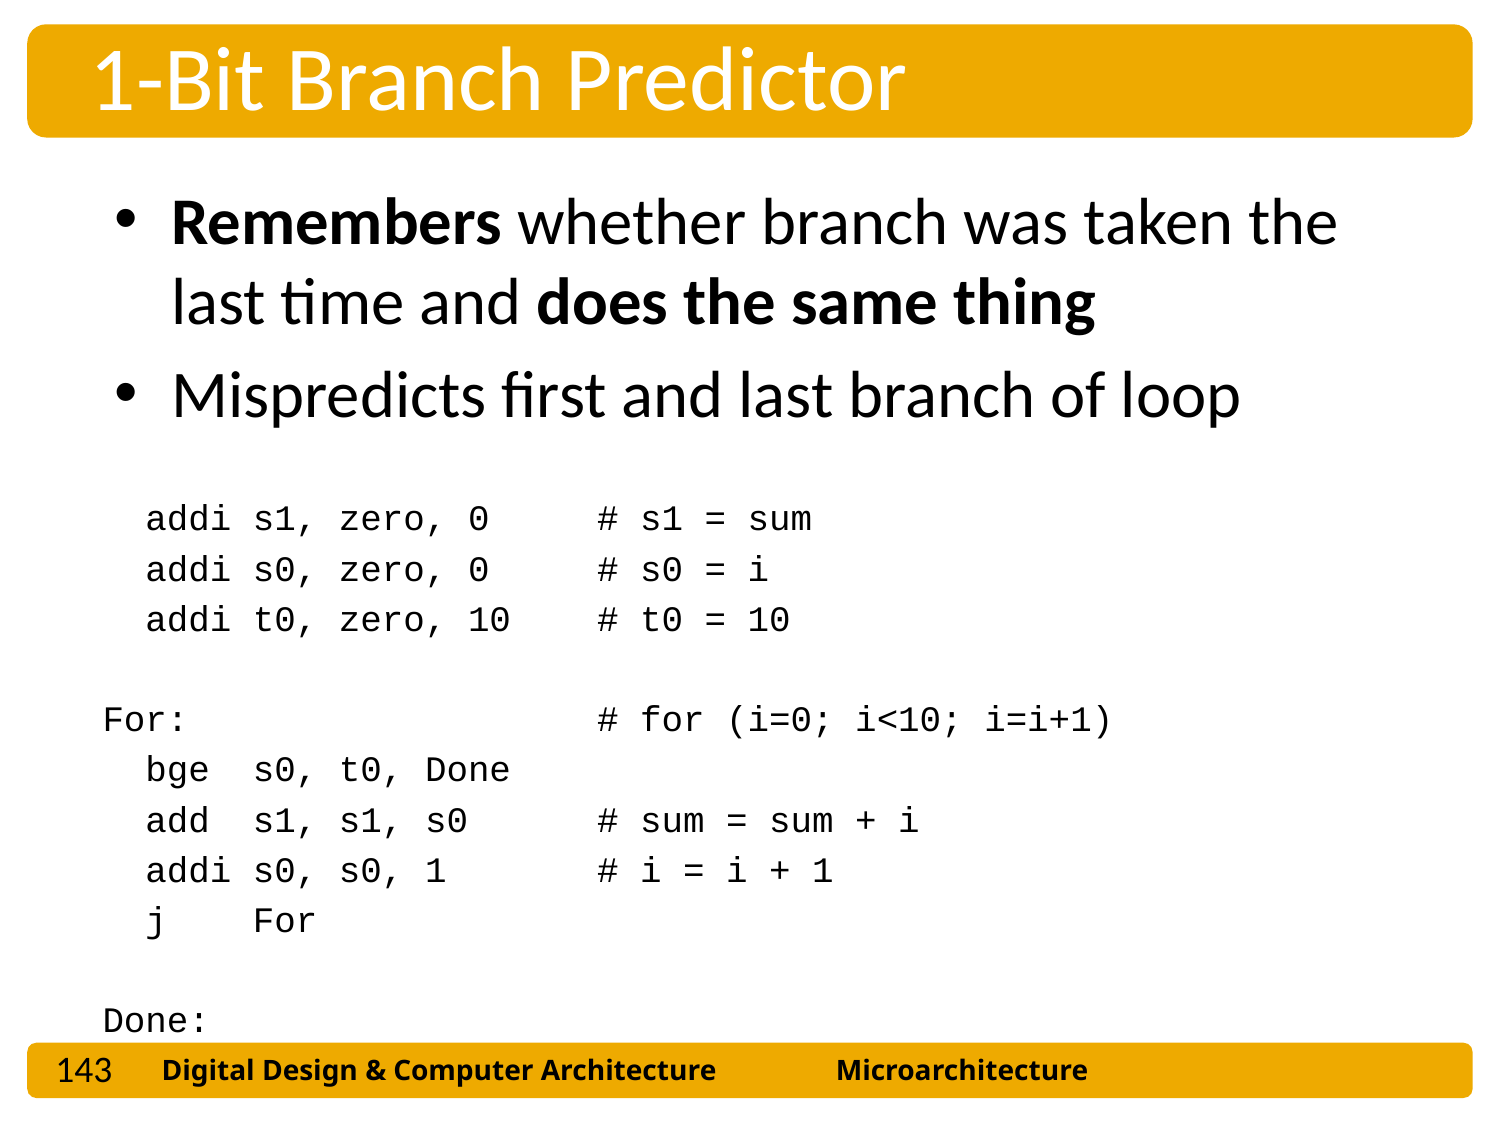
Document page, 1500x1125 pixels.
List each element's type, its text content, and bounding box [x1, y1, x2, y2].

text_box 1-Bit Branch Predictor [75, 11, 1450, 136]
text_box Remembers whether branch was taken the last time and does the same thing Mispredicts first and last branch of loop [99, 170, 1450, 913]
text_box addi s1, zero, 0 # s1 = sum addi s0, zero, 0 # s0 = i addi t0, zero, 10 # t0 = 10 For: # for (i=0; i<10; i=i+1) bge s0, t0, Done add s1, s1, s0 # sum = sum + i addi s0, s0, 1 # i = i + 1 j For Done: [87, 487, 1438, 1050]
slide_number 143 [40, 1037, 164, 1096]
